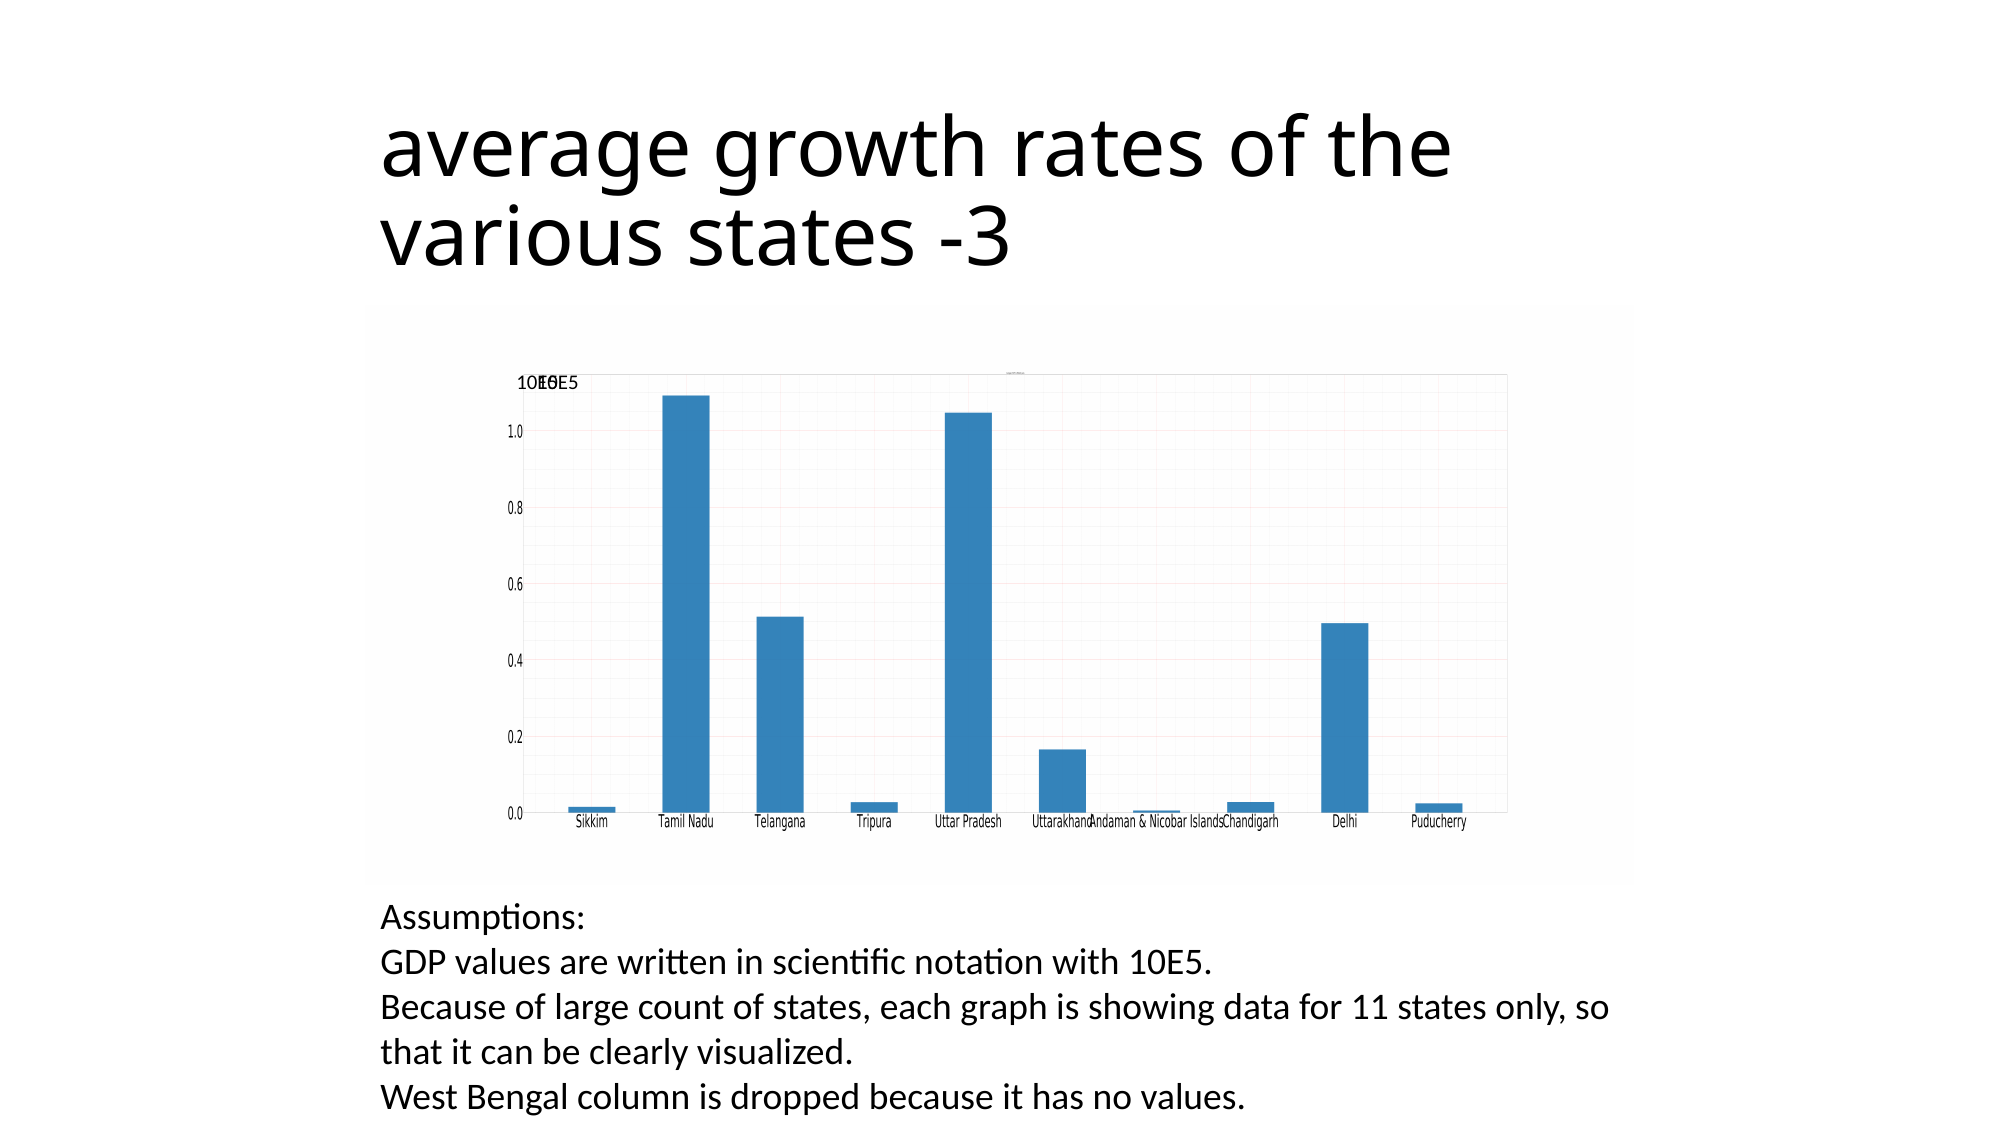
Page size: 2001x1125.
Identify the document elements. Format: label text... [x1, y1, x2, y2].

title average growth rates of the various states -3 [365, 96, 1634, 292]
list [365, 305, 1634, 885]
text_box Assumptions: GDP values are written in scientific notation with 10E5. Because of large count of states, each graph is showing data for 11 states only, so that it can be clearly visualized. West Bengal column is dropped because it has no values. [365, 885, 1634, 1125]
